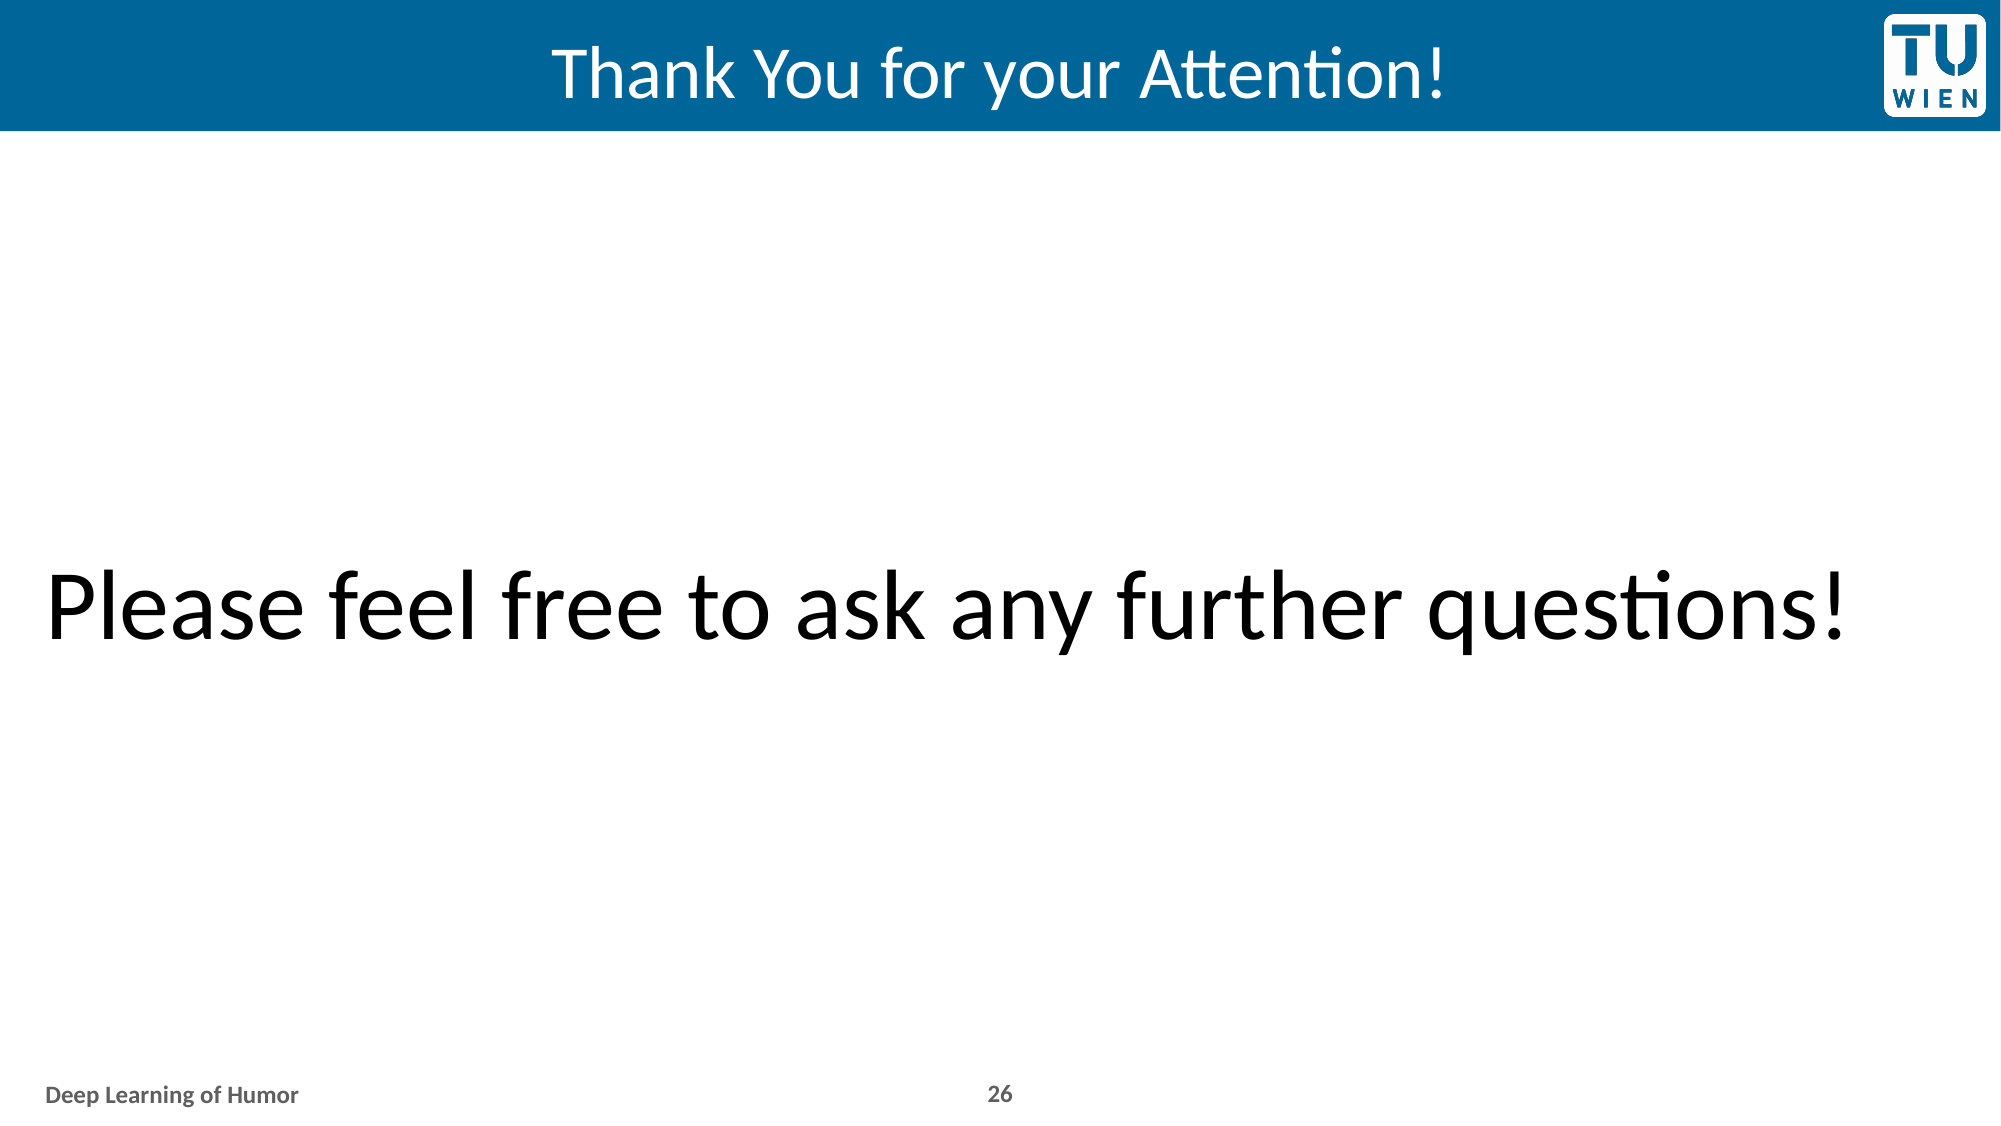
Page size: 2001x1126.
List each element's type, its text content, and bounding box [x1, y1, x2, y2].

list Please feel free to ask any further questions! [25, 149, 1970, 1049]
picture [1885, 15, 1985, 116]
title Thank You for your Attention! [137, 6, 1863, 132]
footer Deep Learning of Humor [25, 1068, 837, 1119]
slide_number 26 [881, 1067, 1119, 1119]
